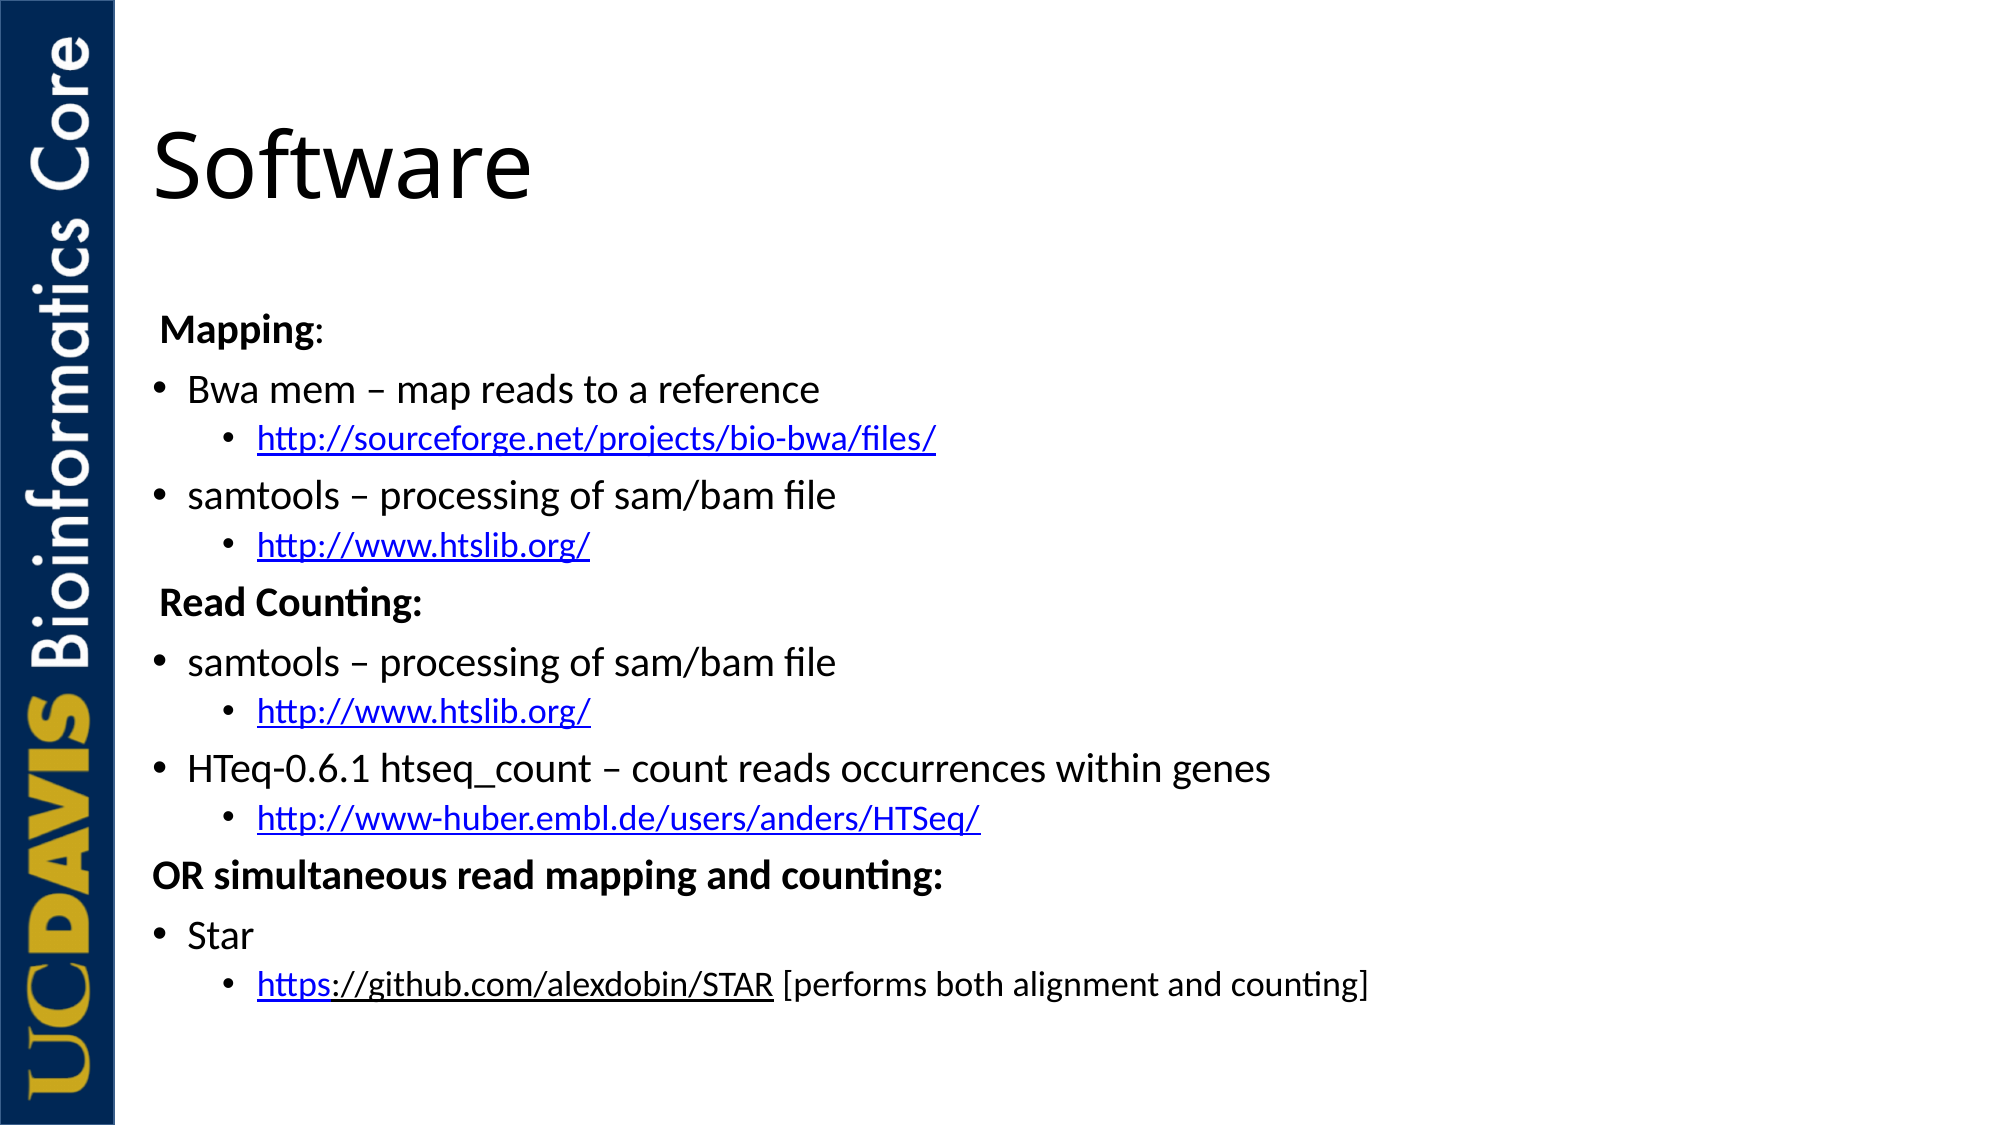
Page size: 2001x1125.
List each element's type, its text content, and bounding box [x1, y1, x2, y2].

picture [8, 0, 112, 1121]
list Mapping: Bwa mem – map reads to a reference http://sourceforge.net/projects/bio-bwa/files/ samtools – processing of sam/bam file http://www.htslib.org/ Read Counting: samtools – processing of sam/bam file http://www.htslib.org/ HTeq-0.6.1 htseq_count – count reads occurrences within genes http://www-huber.embl.de/users/anders/HTSeq/ OR simultaneous read mapping and counting: Star https://github.com/alexdobin/STAR [performs both alignment and counting] [137, 299, 1863, 1014]
title Software [137, 59, 1863, 278]
